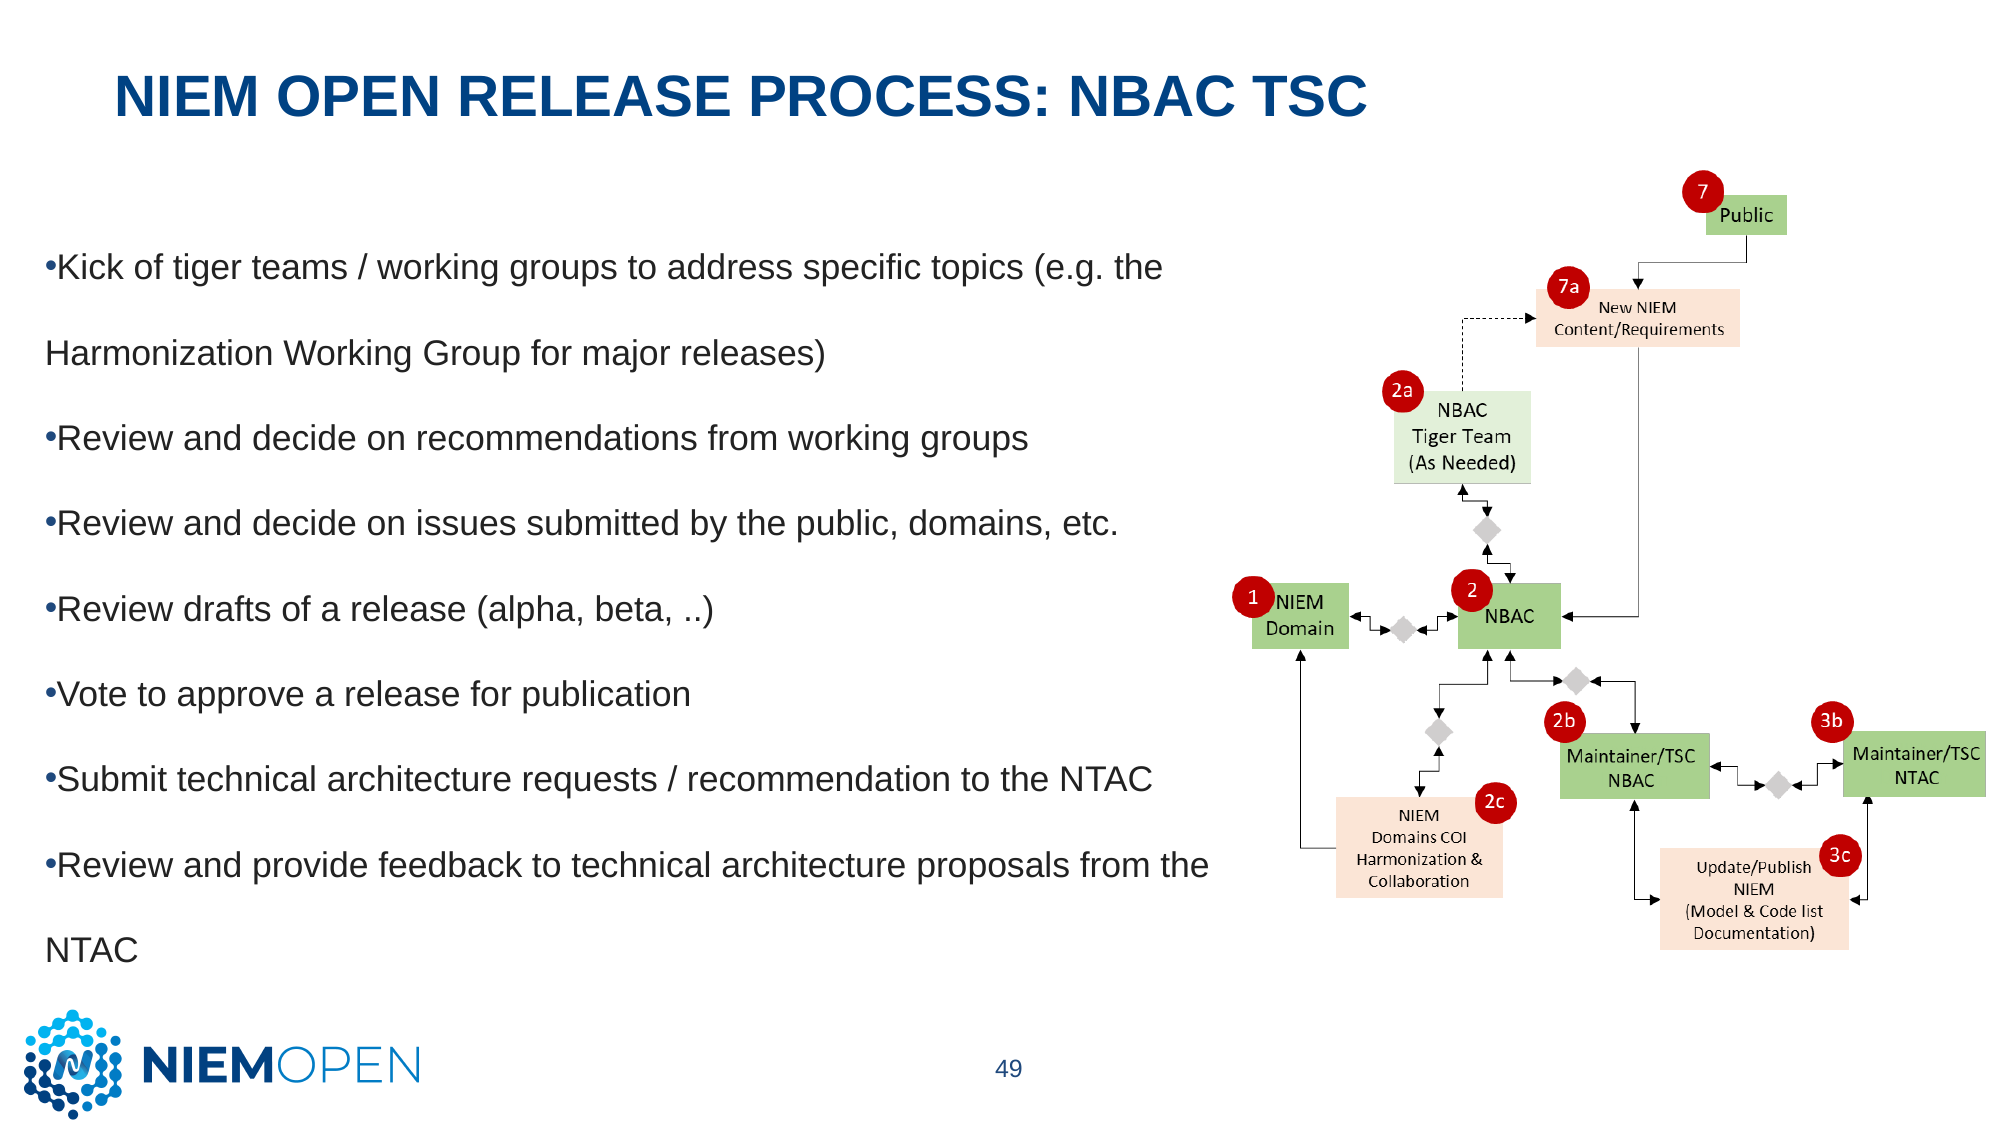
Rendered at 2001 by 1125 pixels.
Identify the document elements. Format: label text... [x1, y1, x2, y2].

list Kick of tiger teams / working groups to address specific topics (e.g. the Harmonization Working Group for major releases) Review and decide on recommendations from working groups Review and decide on issues submitted by the public, domains, etc. Review drafts of a release (alpha, beta, ..) Vote to approve a release for publication Submit technical architecture requests / recommendation to the NTAC Review and provide feedback to technical architecture proposals from the NTAC [29, 193, 1249, 978]
picture [19, 1004, 424, 1125]
title NIEM OPEN Release Process: NBAC TSC [99, 63, 1900, 193]
picture [1227, 170, 2000, 955]
slide_number 49 [775, 1045, 1243, 1106]
